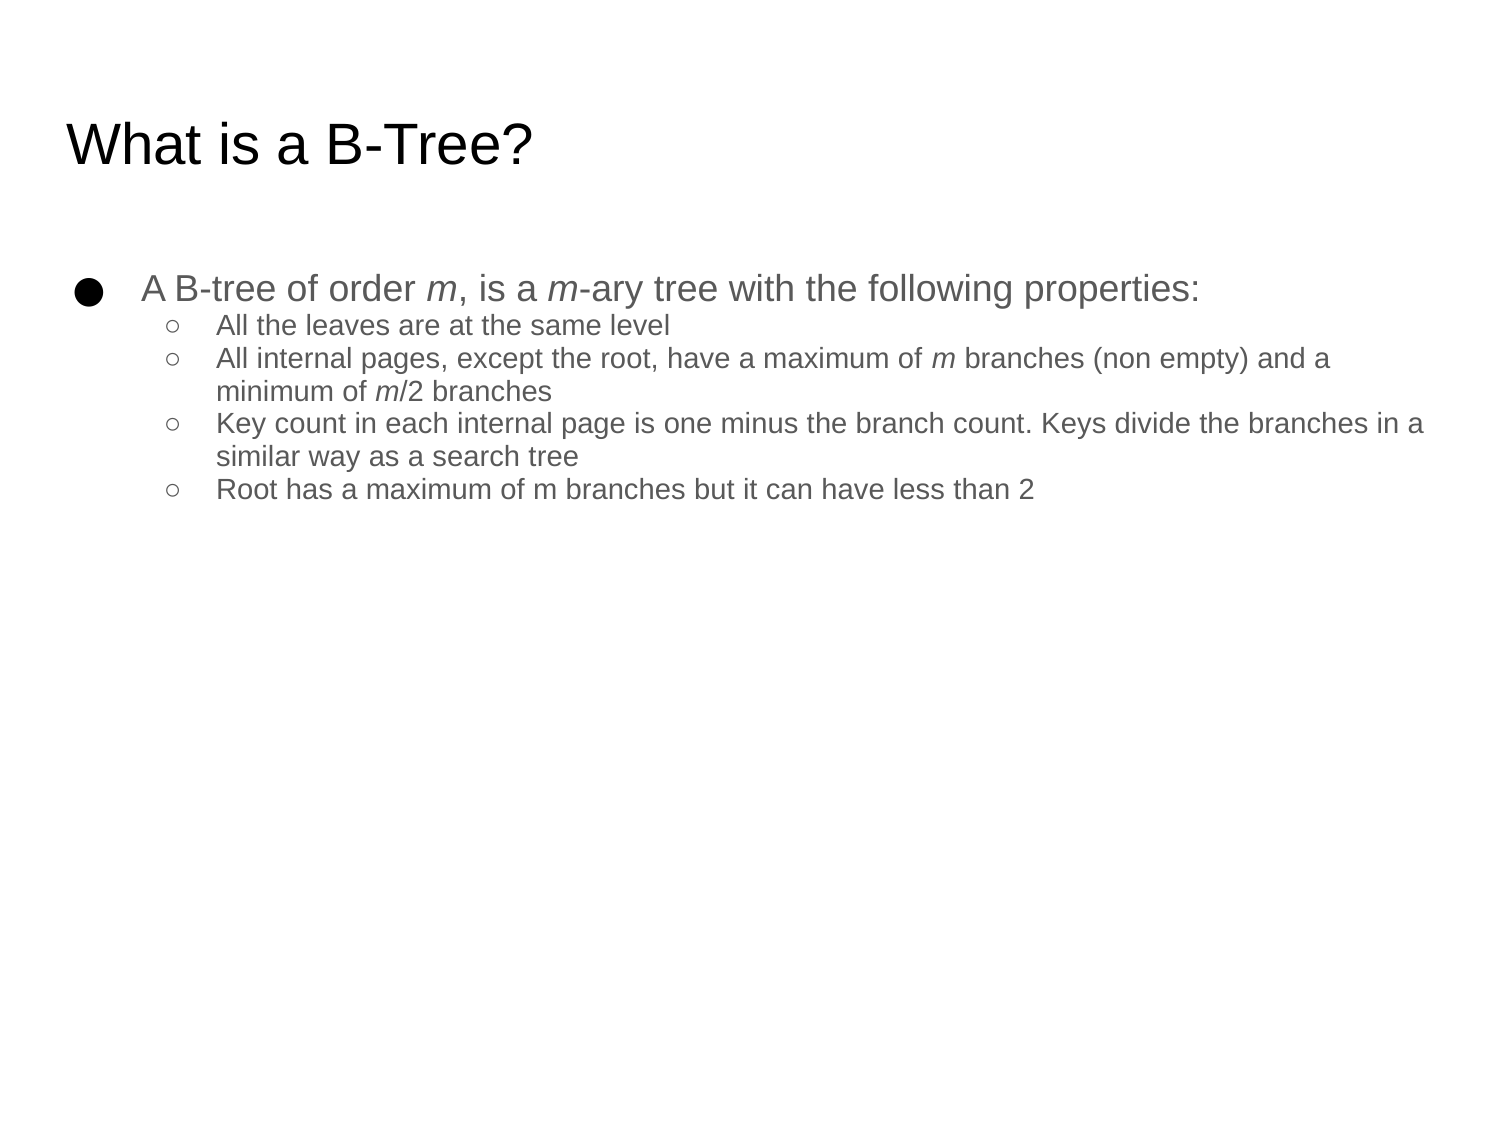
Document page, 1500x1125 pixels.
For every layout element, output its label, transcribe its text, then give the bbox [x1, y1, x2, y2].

title What is a B-Tree? [51, 97, 1449, 223]
list A B-tree of order m, is a m-ary tree with the following properties: All the leaves are at the same level All internal pages, except the root, have a maximum of m branches (non empty) and a minimum of m/2 branches Key count in each internal page is one minus the branch count. Keys divide the branches in a similar way as a search tree Root has a maximum of m branches but it can have less than 2 [51, 252, 1449, 1000]
